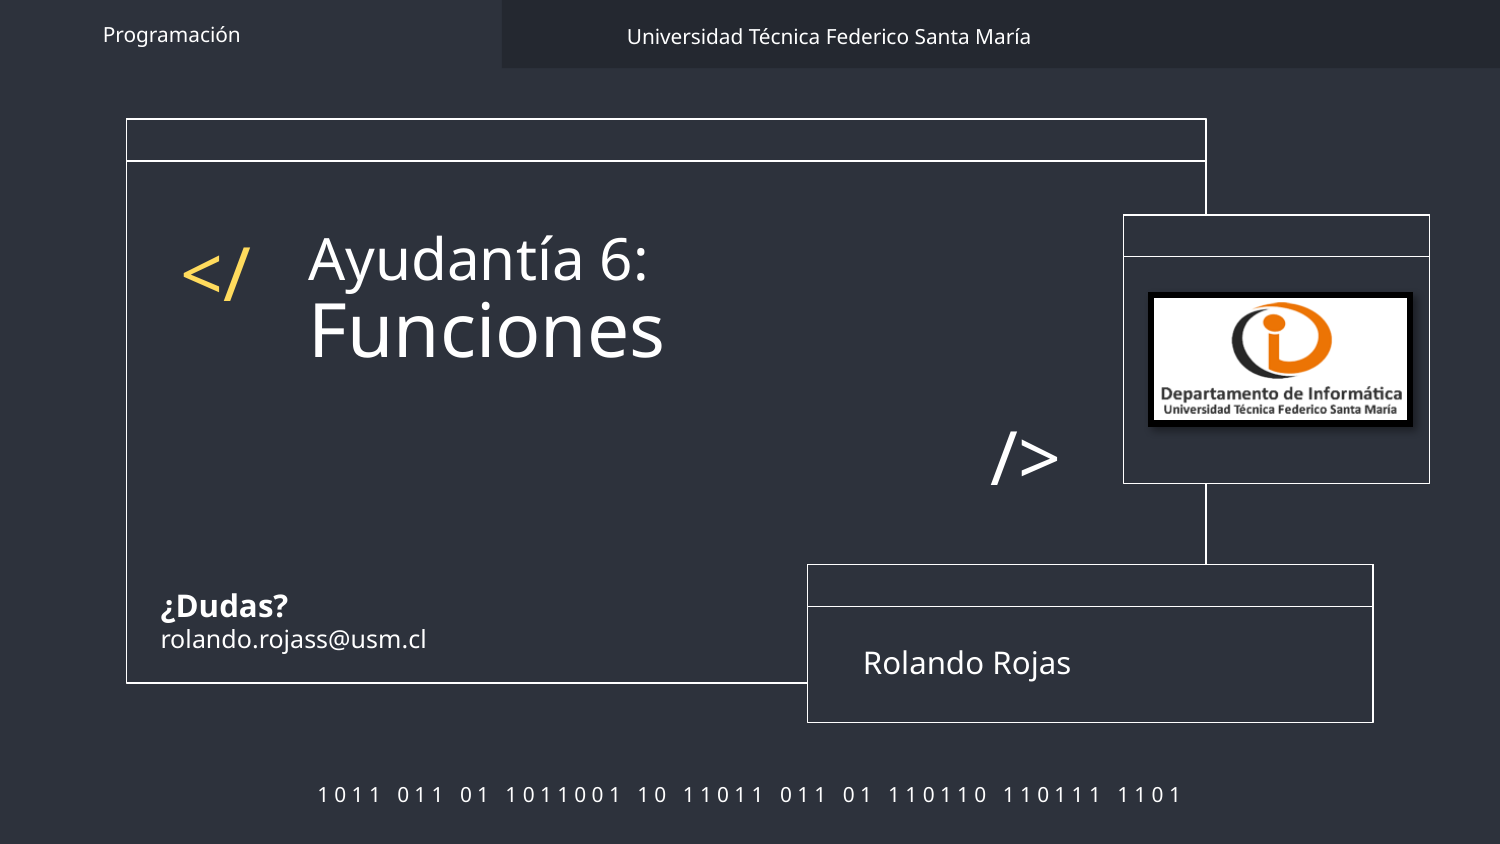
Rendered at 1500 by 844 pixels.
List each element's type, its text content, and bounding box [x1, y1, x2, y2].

picture [1153, 297, 1408, 421]
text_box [1123, 214, 1430, 484]
text_box Programación [87, 19, 416, 49]
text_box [807, 564, 1374, 723]
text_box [126, 118, 1207, 684]
text_box Universidad Técnica Federico Santa María [611, 19, 1430, 54]
